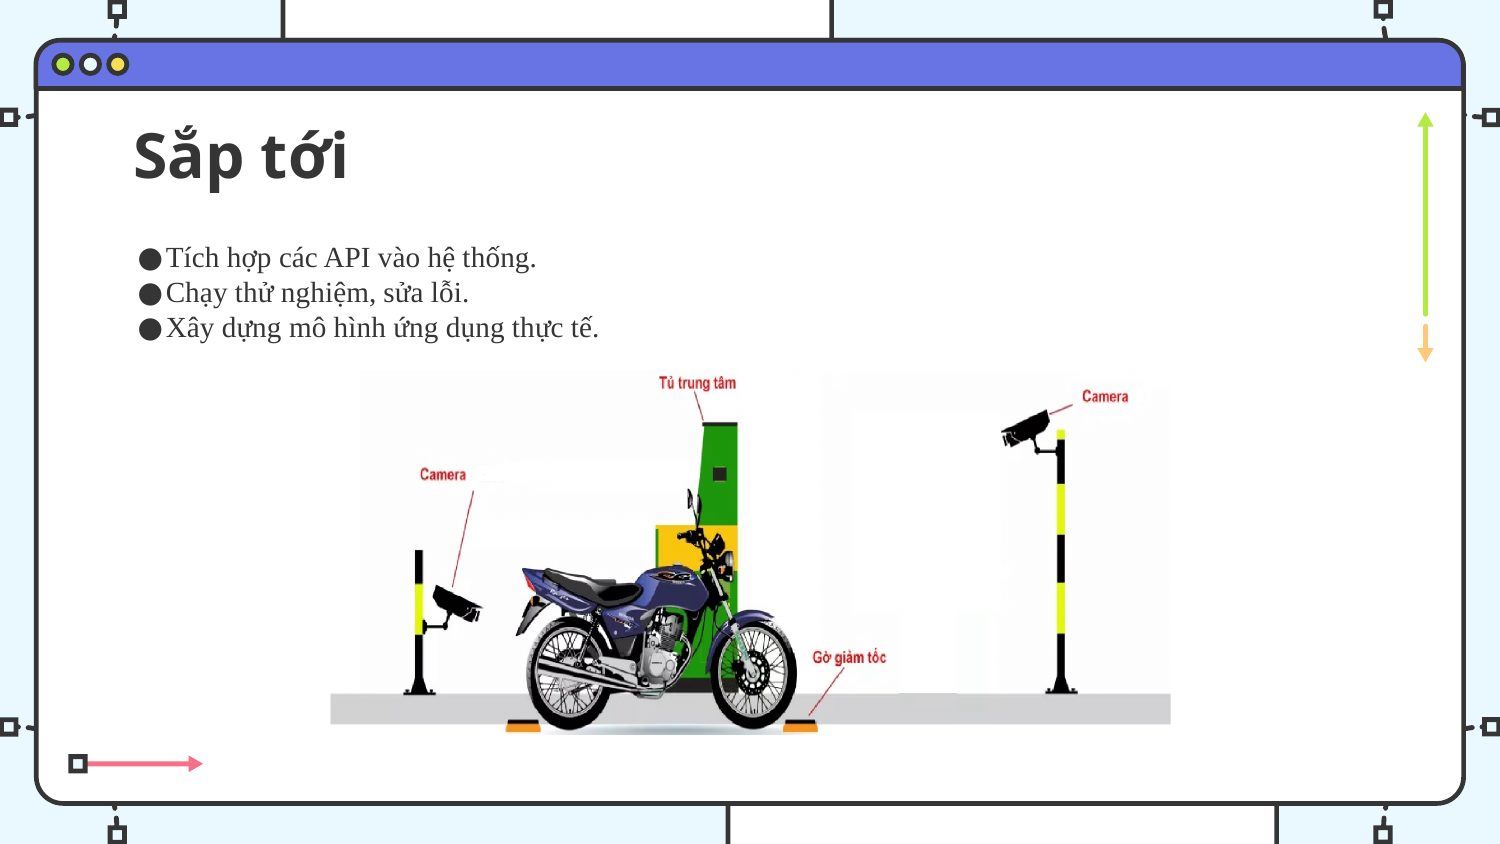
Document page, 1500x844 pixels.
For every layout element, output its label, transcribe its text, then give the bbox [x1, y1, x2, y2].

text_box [1416, 111, 1434, 317]
picture [330, 369, 1171, 735]
subtitle Tích hợp các API vào hệ thống. Chạy thử nghiệm, sửa lỗi. Xây dựng mô hình ứng dụng thực tế. [122, 223, 698, 351]
title Sắp tới [118, 101, 1382, 196]
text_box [1416, 324, 1434, 363]
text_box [68, 753, 204, 774]
